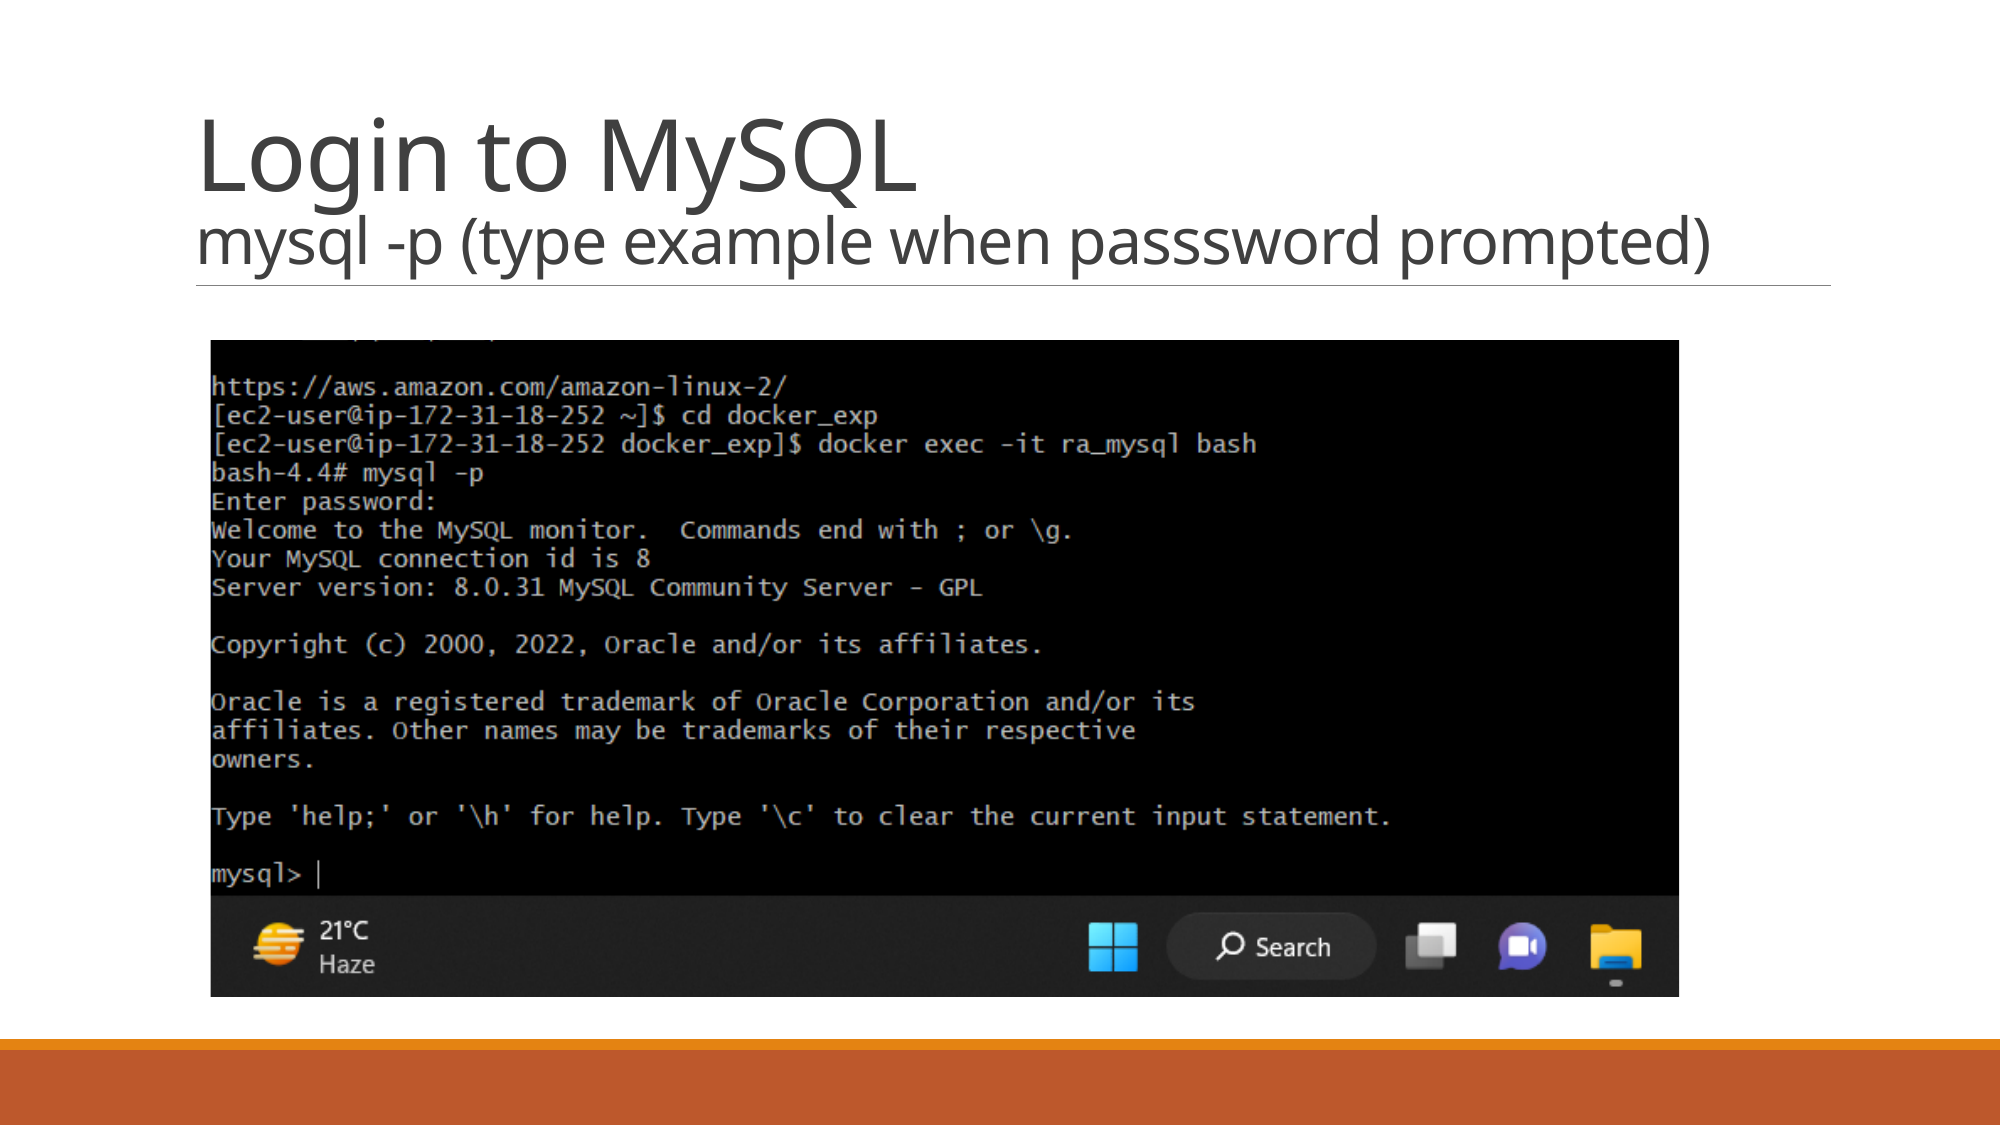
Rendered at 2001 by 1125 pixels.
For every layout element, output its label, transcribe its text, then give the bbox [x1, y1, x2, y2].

title Login to MySQL mysql -p (type example when passsword prompted) [180, 47, 1830, 285]
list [210, 340, 1680, 998]
